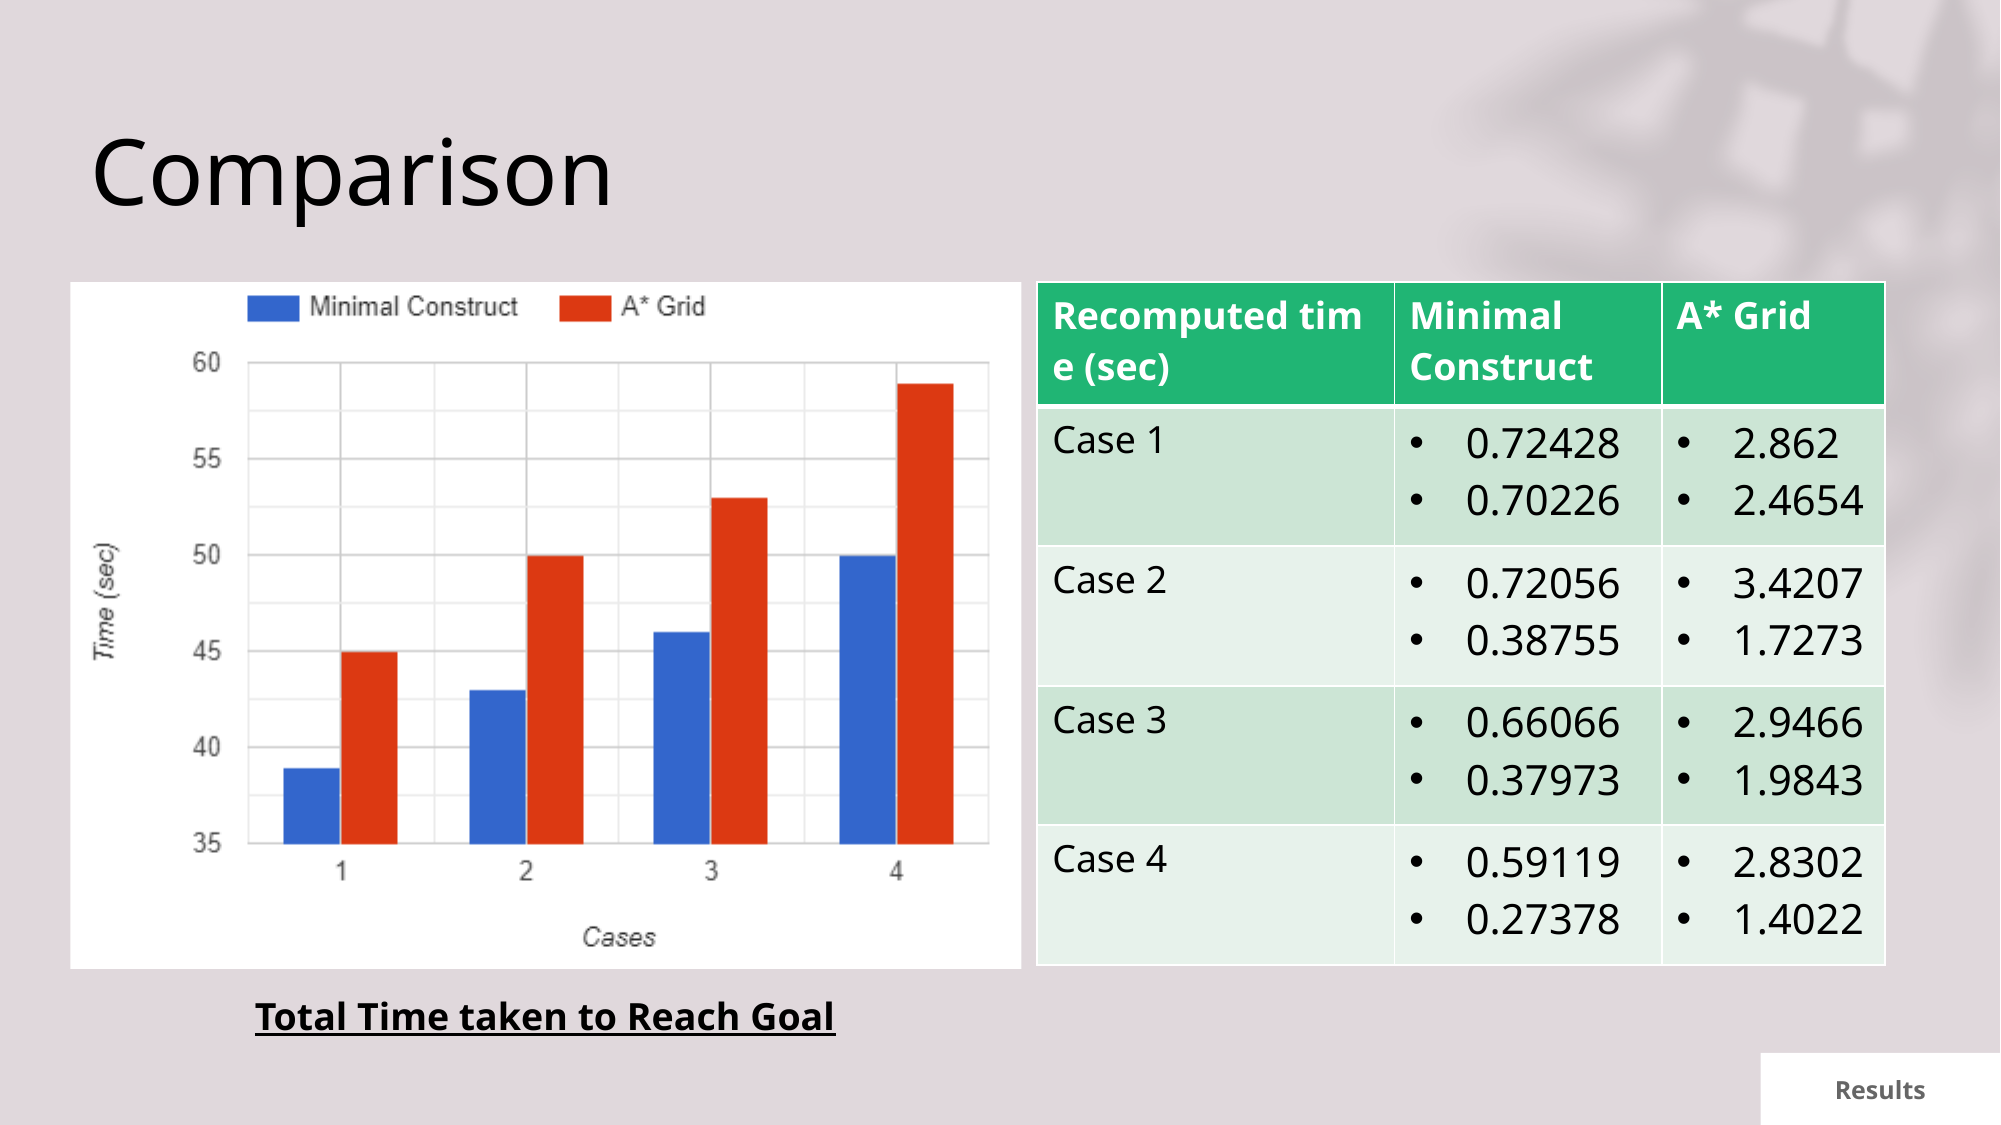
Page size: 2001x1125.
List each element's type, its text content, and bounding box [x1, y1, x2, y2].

text_box Total Time taken to Reach Goal [227, 985, 864, 1046]
picture [70, 282, 1022, 969]
table_cell Case 1 [1038, 409, 1394, 545]
table_cell 2.862 2.4654 [1663, 409, 1884, 545]
table_cell 0.72056 0.38755 [1395, 547, 1661, 685]
table_header Recomputed time (sec)​ [1038, 283, 1394, 404]
title Comparison [75, 60, 1863, 278]
table_cell 3.4207 1.7273 [1663, 547, 1884, 685]
text_box Results [1760, 1052, 2000, 1125]
table_cell 0.72428 0.70226 [1395, 409, 1661, 545]
table_cell 2.8302 1.4022 [1663, 826, 1884, 964]
table_cell 0.66066 0.37973 [1395, 687, 1661, 824]
table_cell 2.9466 1.9843 [1663, 687, 1884, 824]
table_cell Case 3 [1038, 687, 1394, 824]
table_cell Case 2 [1038, 547, 1394, 685]
table_cell Case 4 [1038, 826, 1394, 964]
table_header Minimal Construct [1395, 283, 1661, 404]
table_cell 0.59119 0.27378 [1395, 826, 1661, 964]
table_header A* Grid [1663, 283, 1884, 404]
